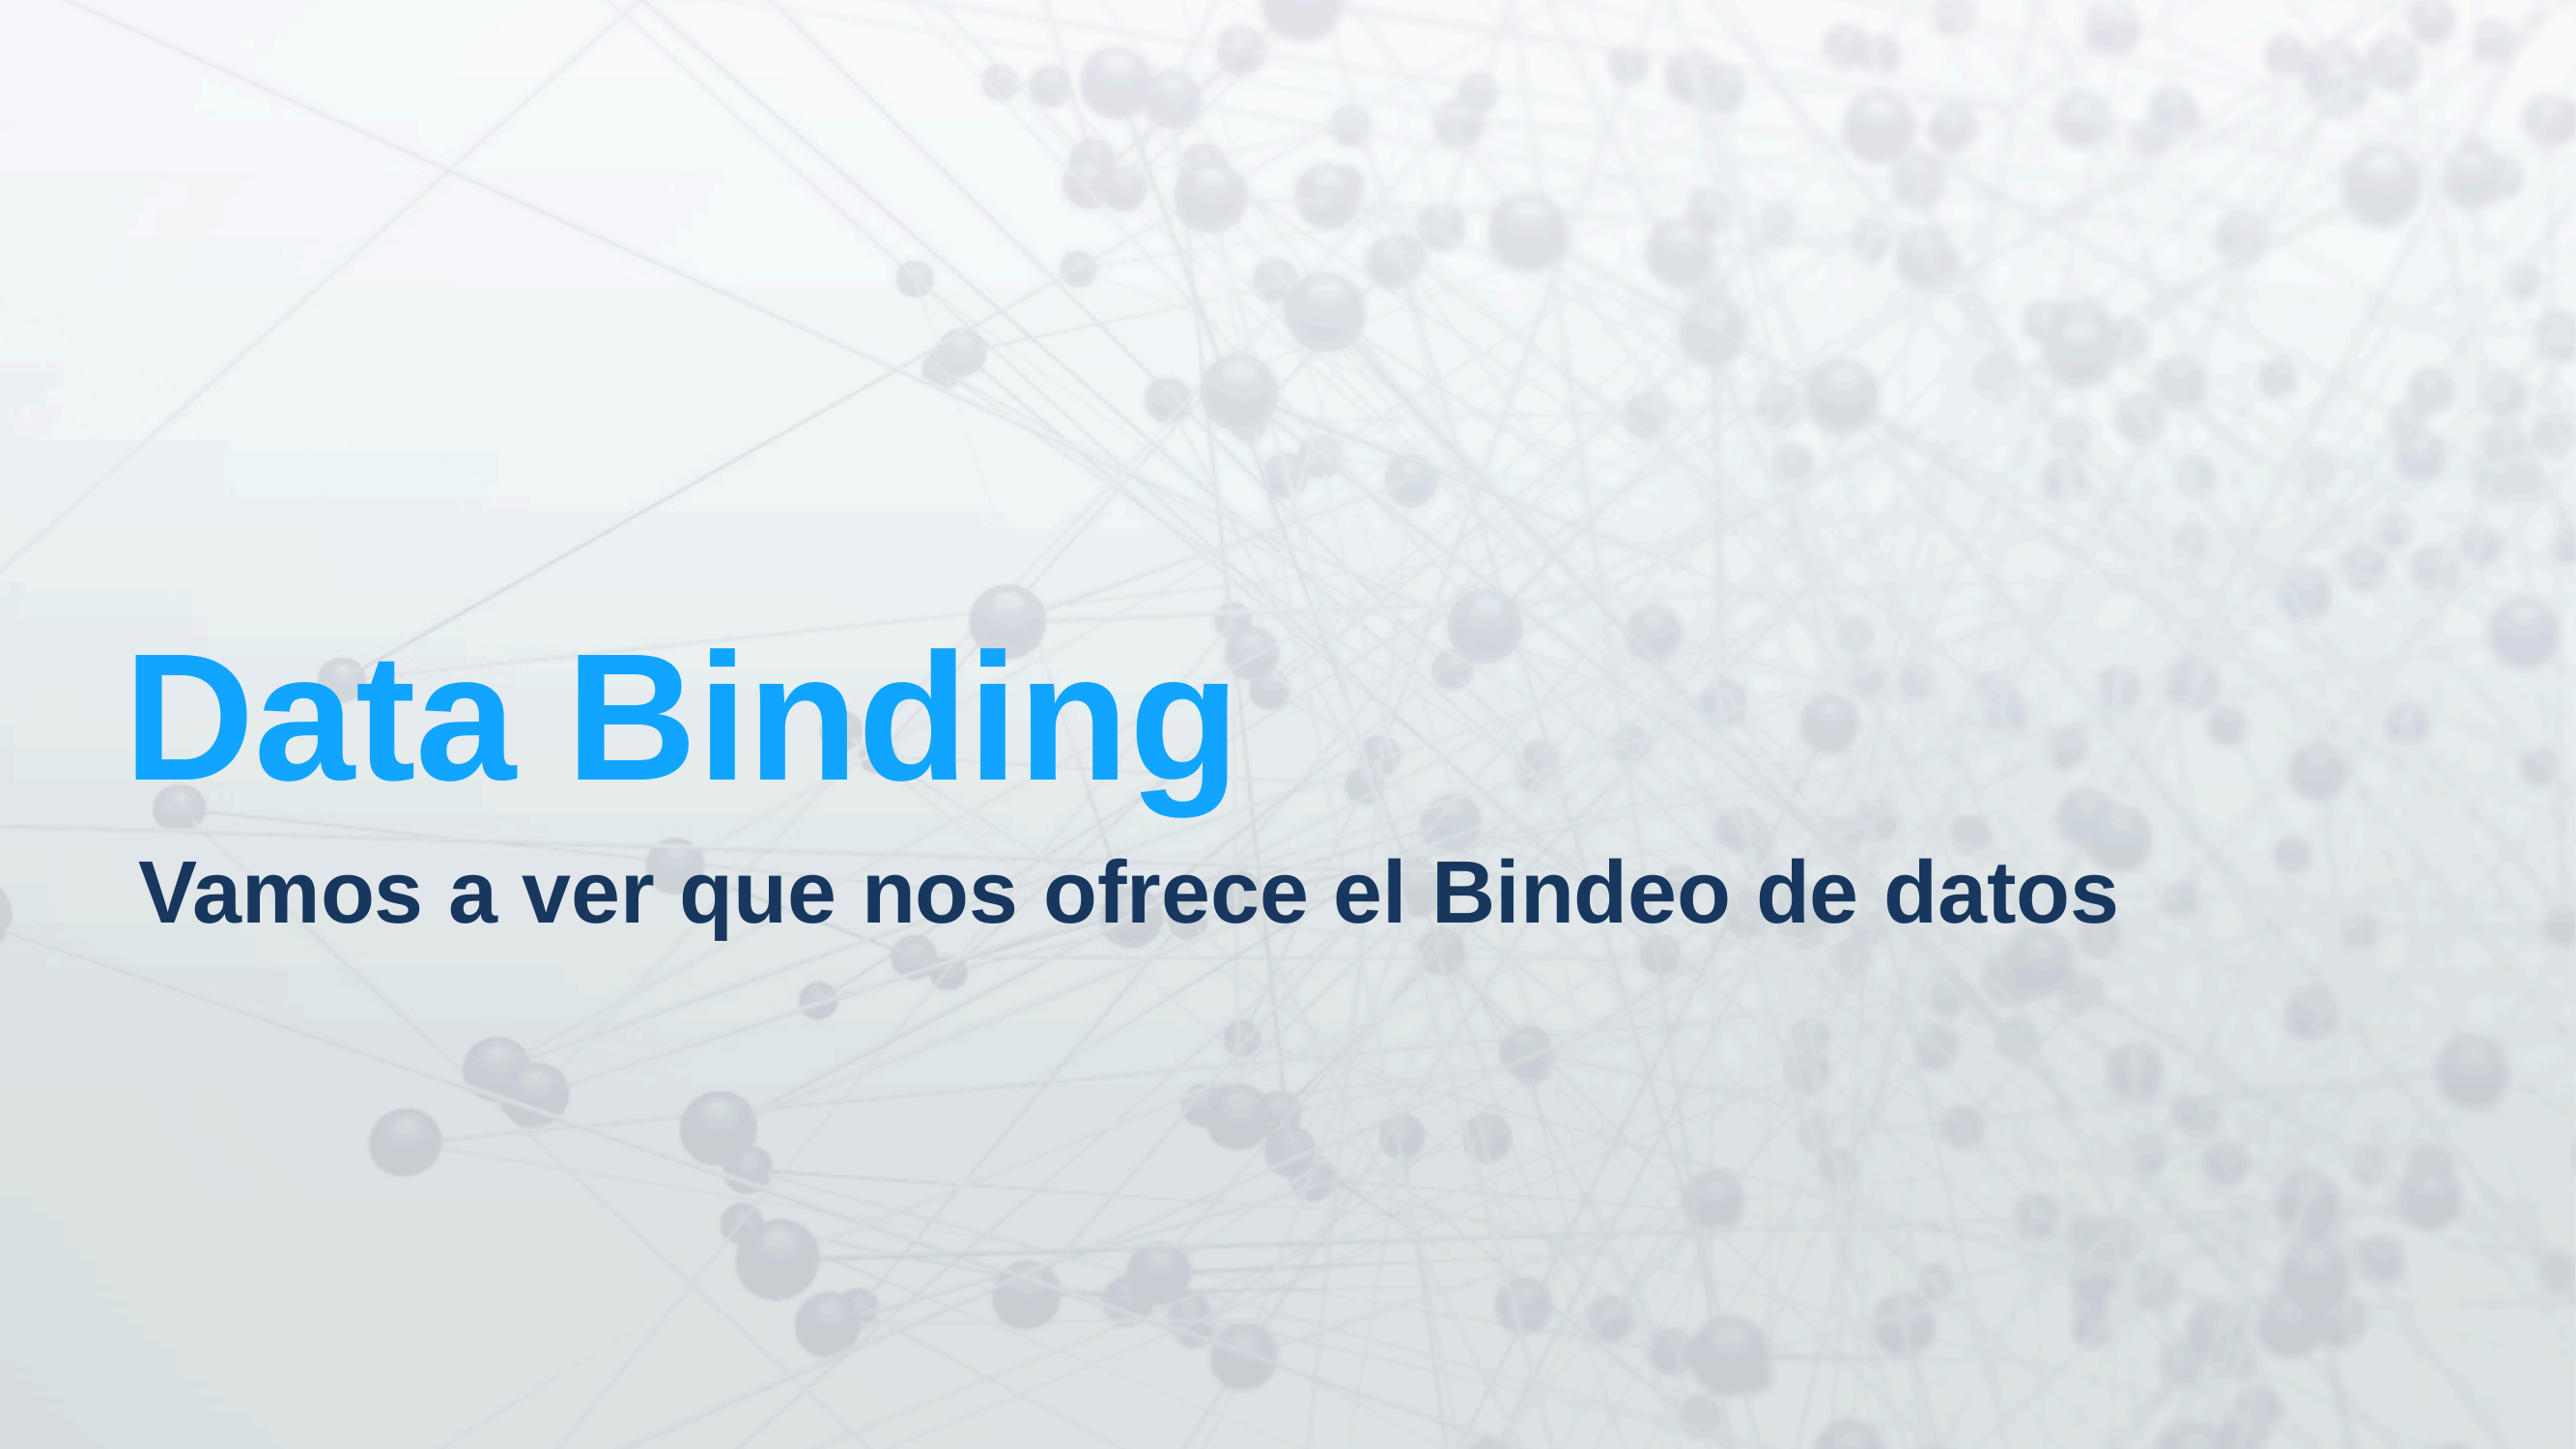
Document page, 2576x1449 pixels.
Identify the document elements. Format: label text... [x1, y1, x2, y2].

title Vamos a ver que nos ofrece el Bindeo de datos [124, 827, 2443, 1069]
list Data Binding [124, 599, 2475, 816]
